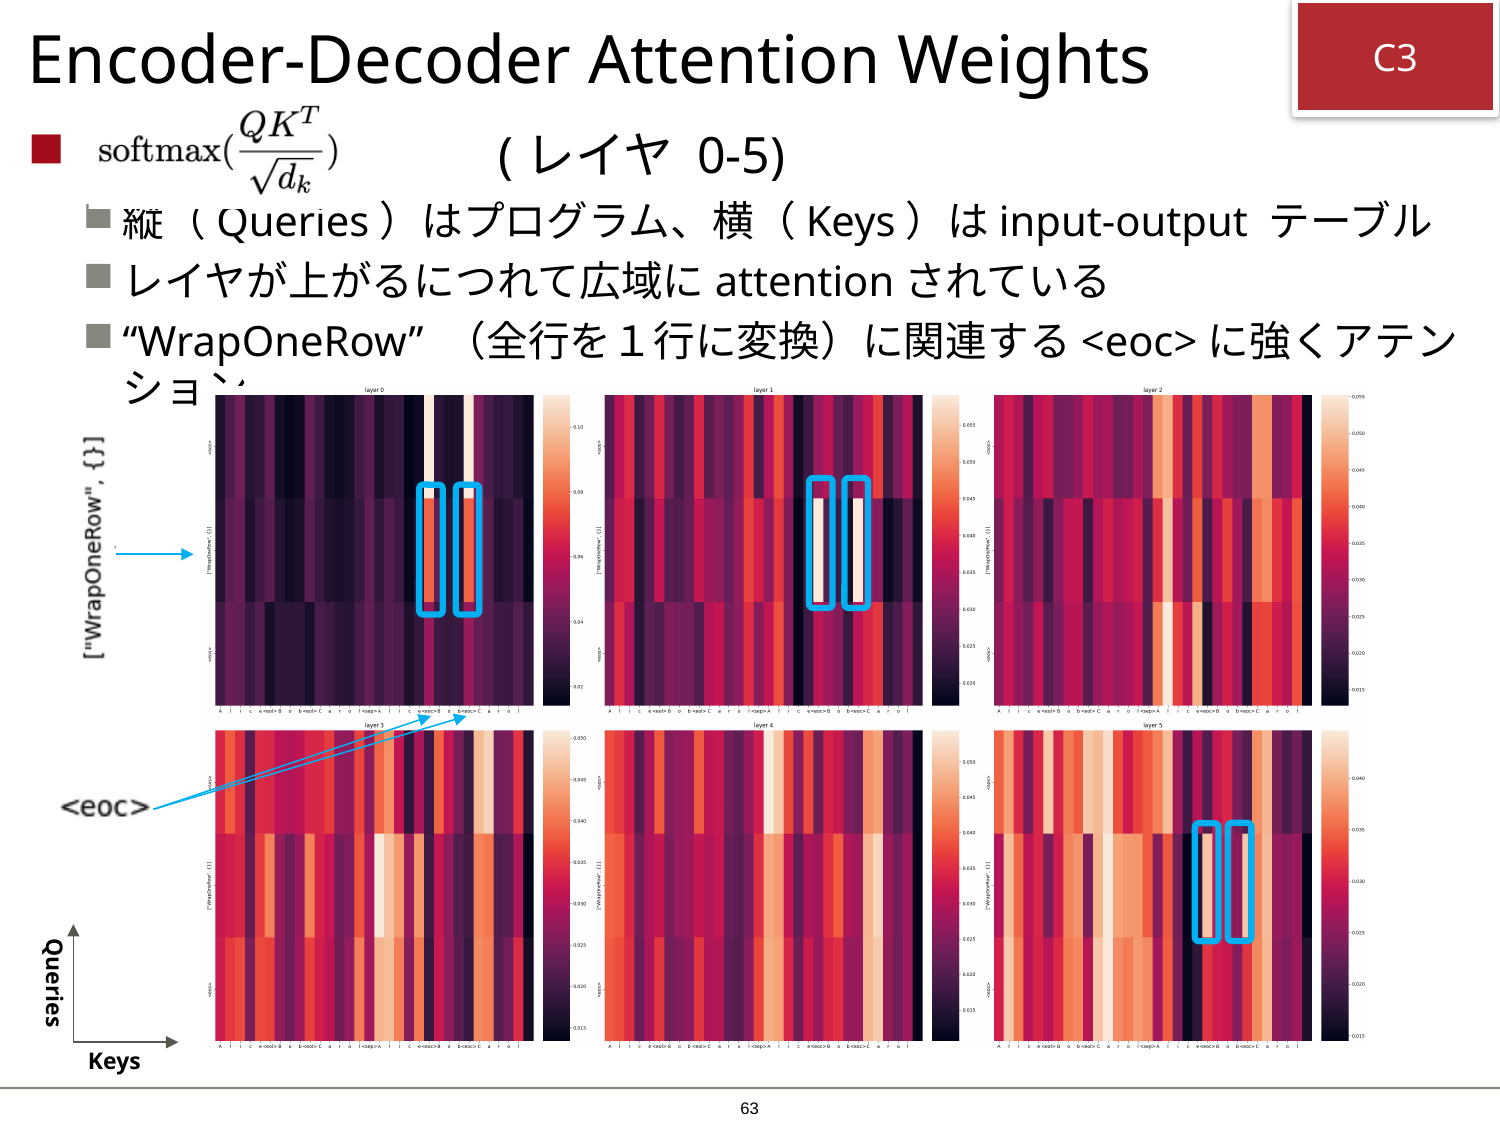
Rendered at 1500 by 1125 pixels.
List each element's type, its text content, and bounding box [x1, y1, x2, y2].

slide_number 62 [705, 1091, 794, 1125]
picture [59, 794, 154, 825]
title Encoder-Decoder Attention Weights [27, 0, 1289, 114]
picture [65, 431, 116, 678]
picture [88, 94, 341, 209]
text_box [153, 715, 467, 810]
picture [206, 386, 1366, 1050]
text_box Keys [72, 1049, 156, 1082]
list (レイヤ 0-5) 縦（Queries）はプログラム、横（Keys）はinput-output テーブル レイヤが上がるにつれて広域にattentionされている “WrapOneRow” （全行を１行に変換）に関連する<eoc>に強くアテンション [27, 128, 1469, 419]
text_box Queries [34, 923, 73, 1043]
text_box C3 [1292, 0, 1499, 117]
